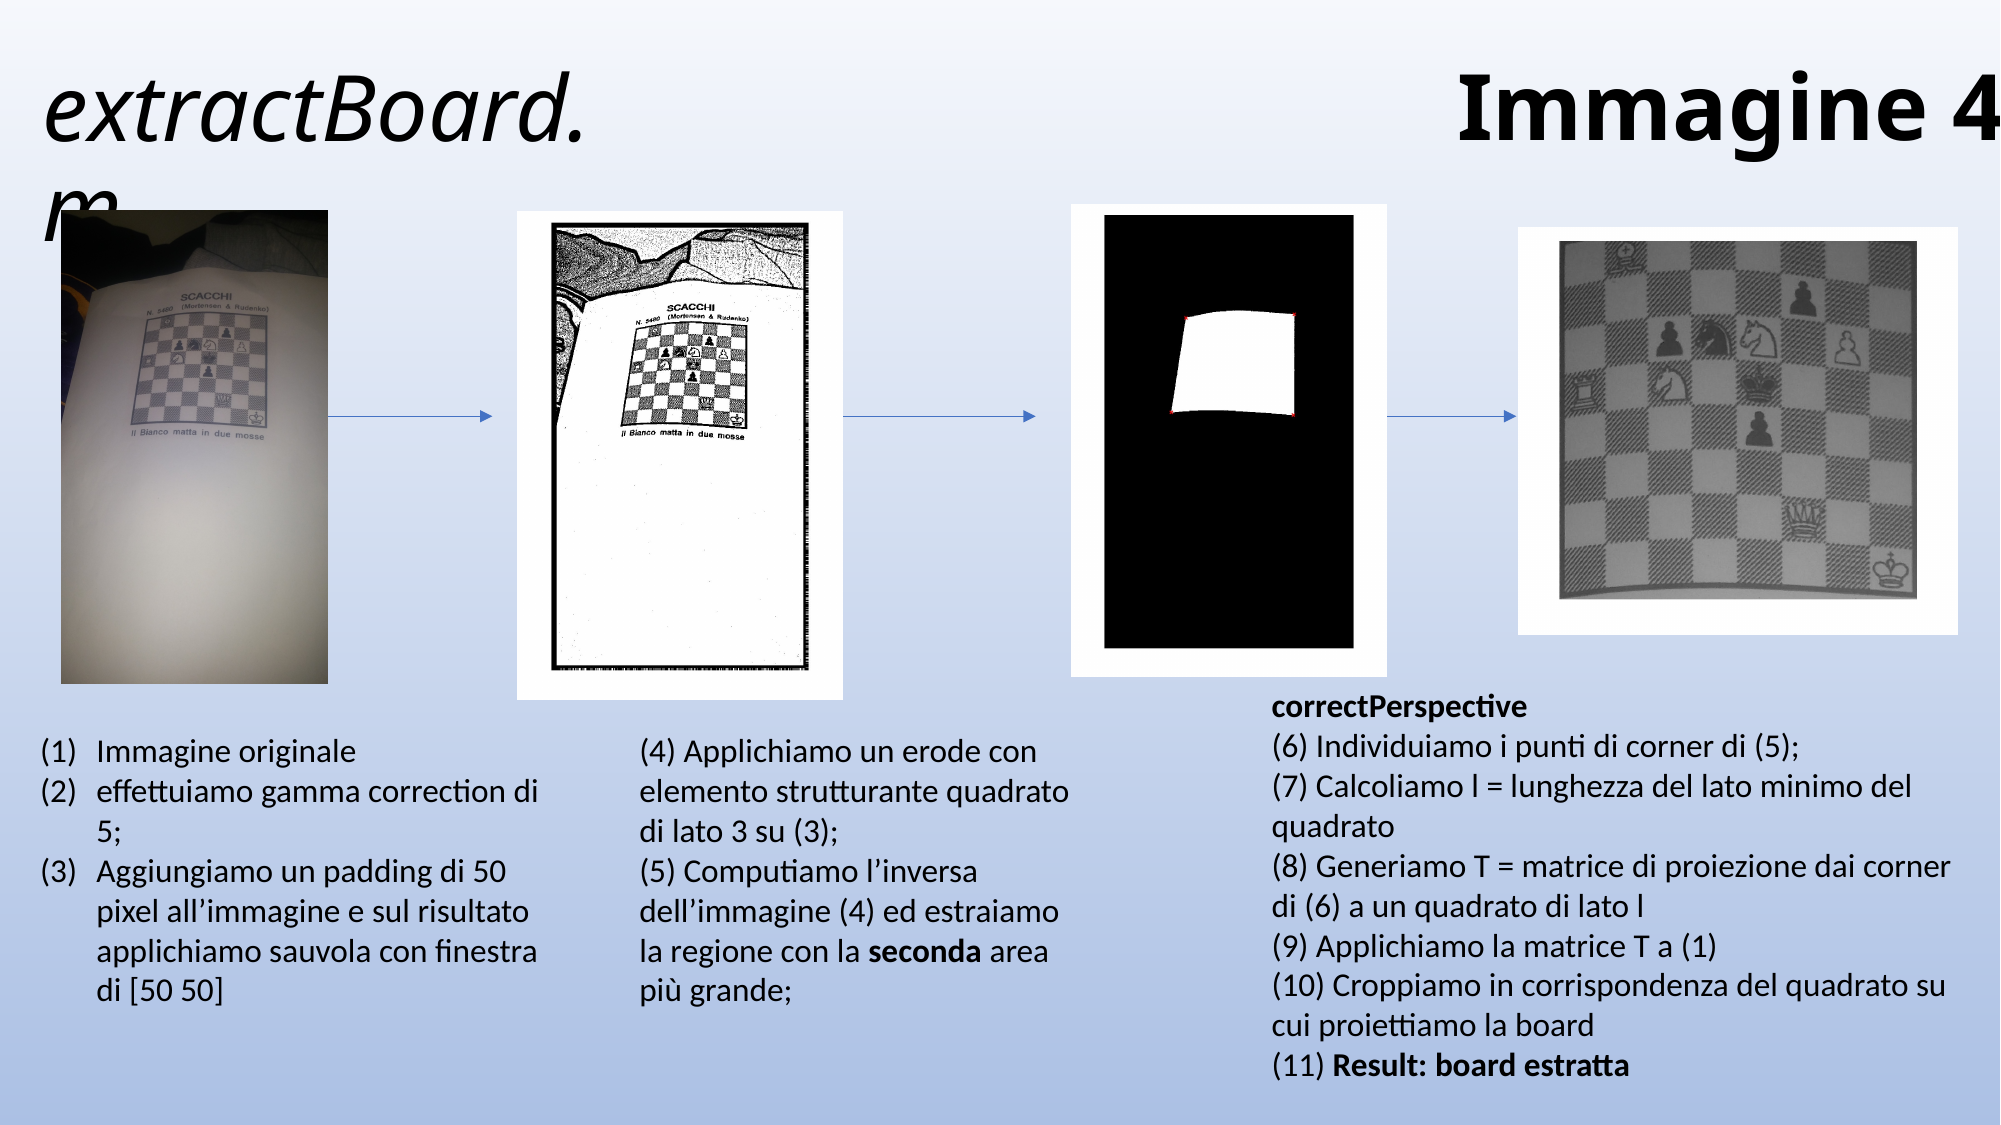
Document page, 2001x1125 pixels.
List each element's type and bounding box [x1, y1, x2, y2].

text_box [27, 53, 655, 271]
text_box [1256, 676, 1982, 1091]
title [1442, 1, 2000, 220]
picture [517, 211, 843, 700]
text_box [624, 721, 1097, 1125]
text_box [25, 721, 557, 1016]
picture [1071, 204, 1387, 677]
picture [61, 210, 328, 684]
picture [1518, 227, 1958, 635]
